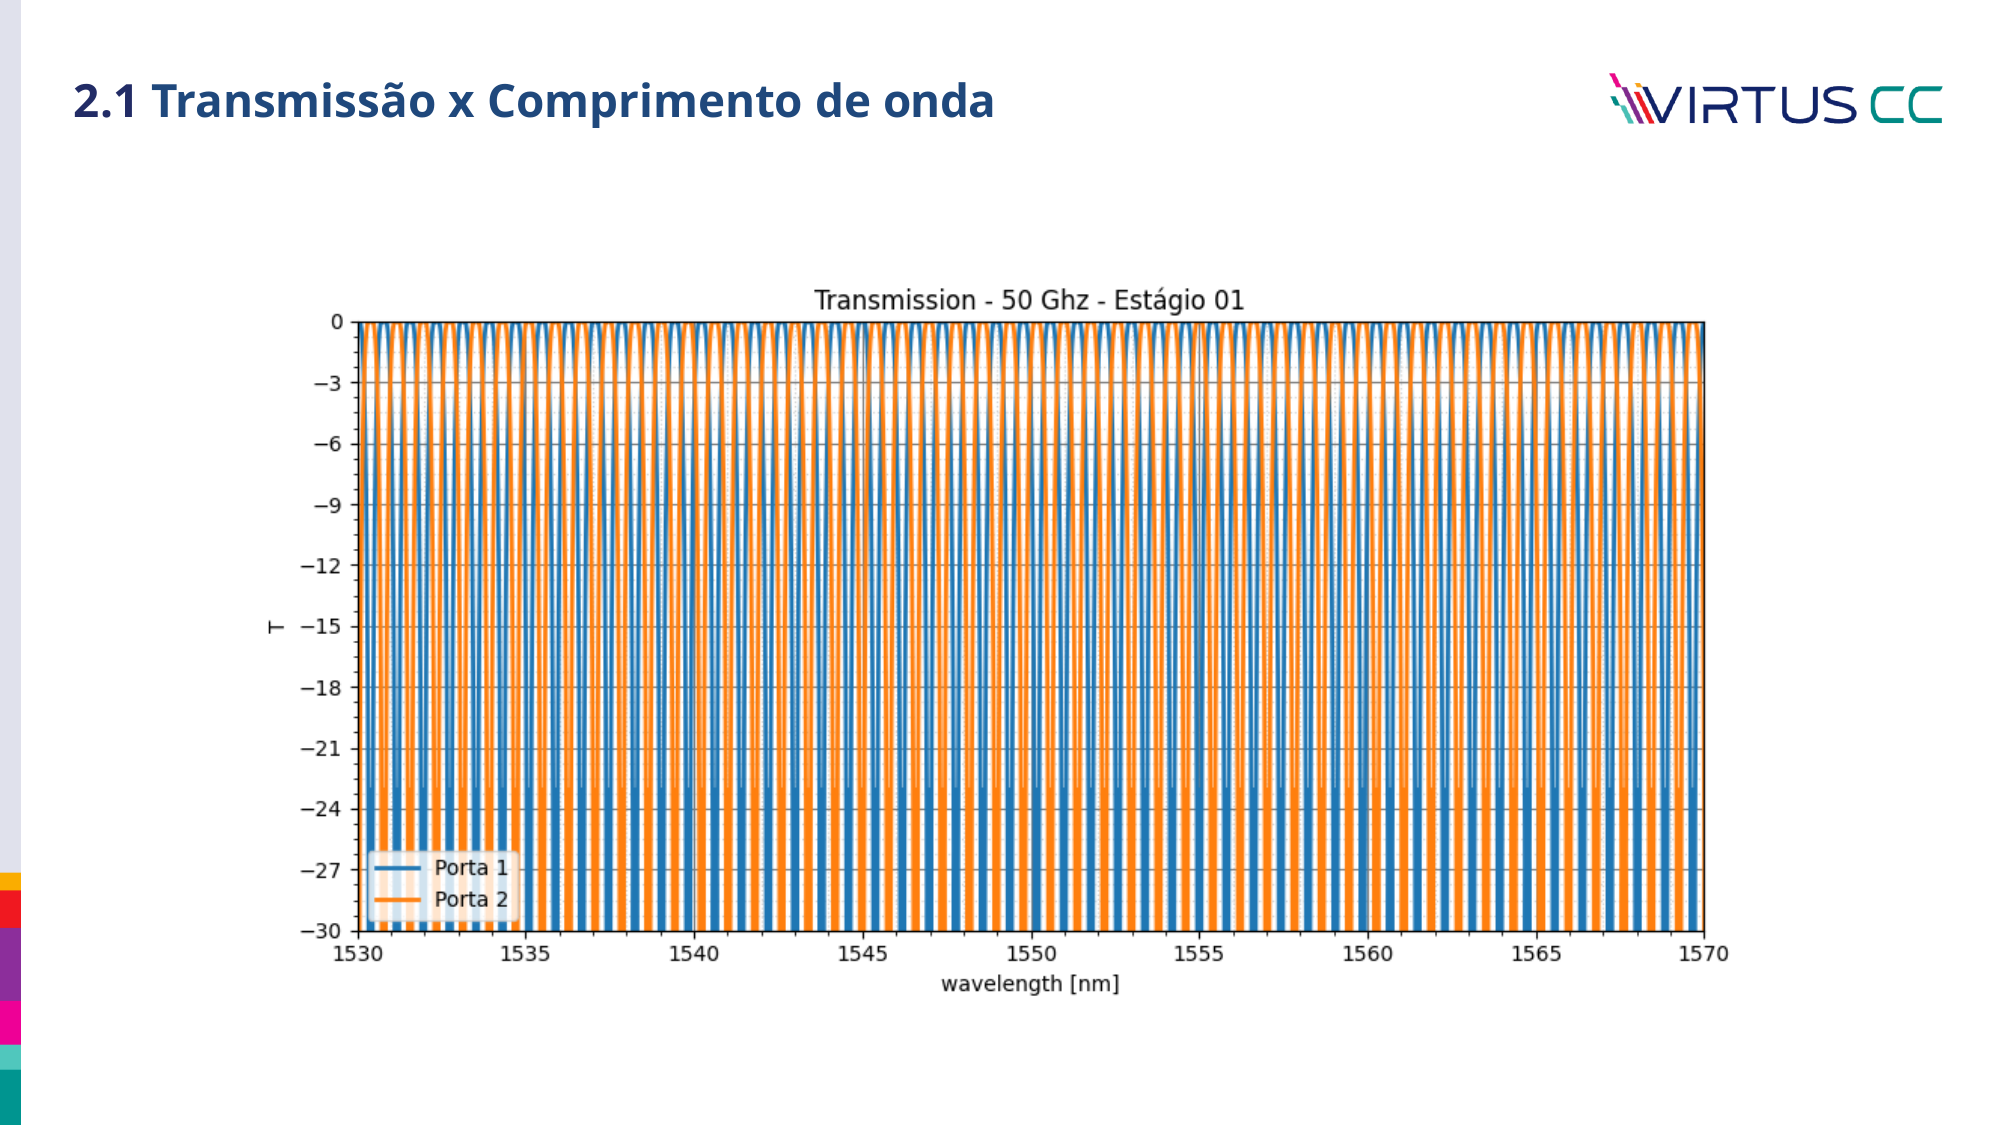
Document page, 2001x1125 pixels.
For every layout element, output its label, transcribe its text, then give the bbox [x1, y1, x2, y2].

title 2.1 Transmissão x Comprimento de onda [71, 69, 1128, 260]
picture [1609, 73, 1943, 124]
picture [0, 0, 21, 1125]
picture [254, 272, 1746, 1011]
